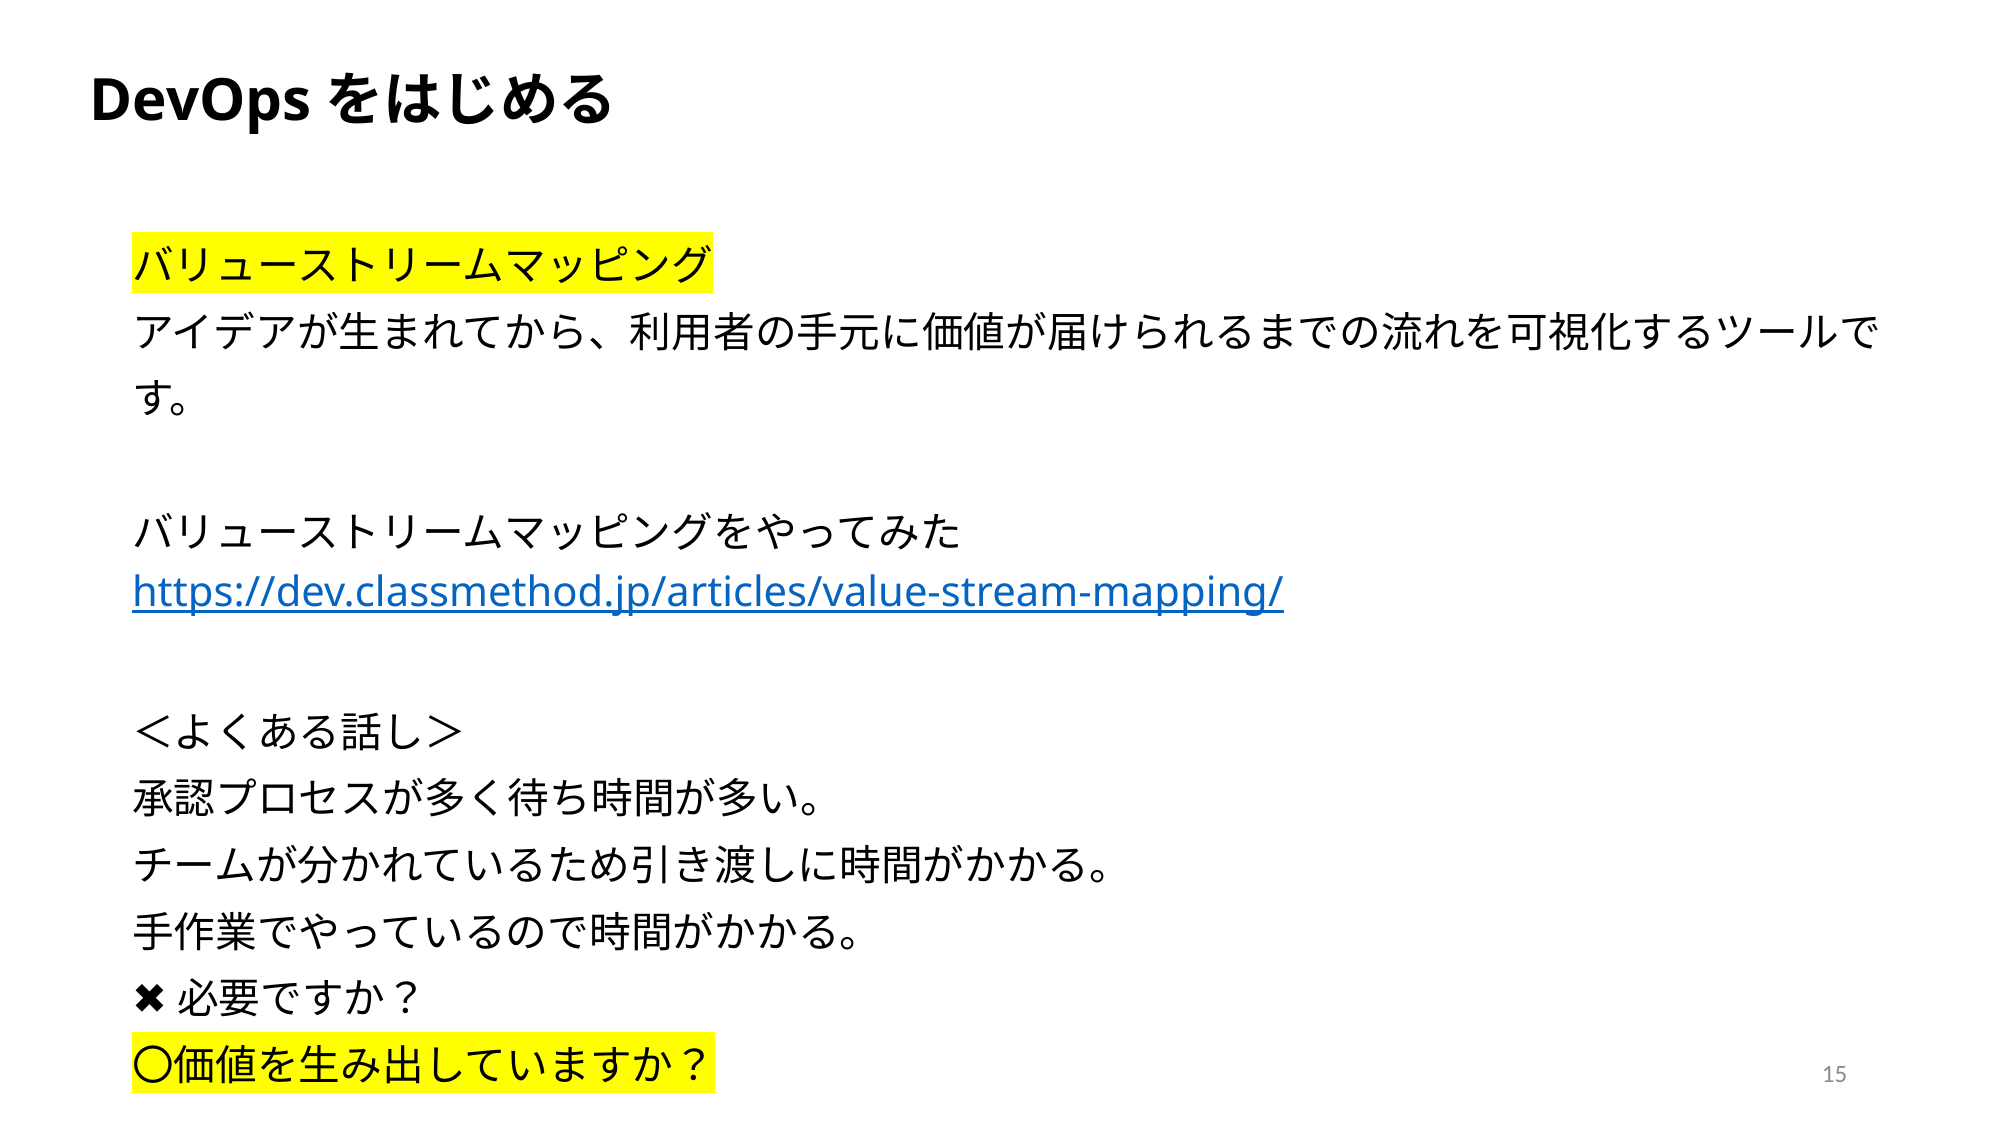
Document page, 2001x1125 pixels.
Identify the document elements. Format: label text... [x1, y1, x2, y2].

text_box DevOpsをはじめる [74, 54, 1454, 140]
text_box バリューストリームマッピング アイデアが生まれてから、利用者の手元に価値が届けられるまでの流れを可視化するツールです。 バリューストリームマッピングをやってみた https://dev.classmethod.jp/articles/value-stream-mapping/ ＜よくある話し＞ 承認プロセスが多く待ち時間が多い。 チームが分かれているため引き渡しに時間がかかる。 手作業でやっているので時間がかかる。 ✖必要ですか？ 〇価値を生み出していますか？ [117, 214, 1904, 1097]
slide_number 15 [1412, 1042, 1863, 1103]
